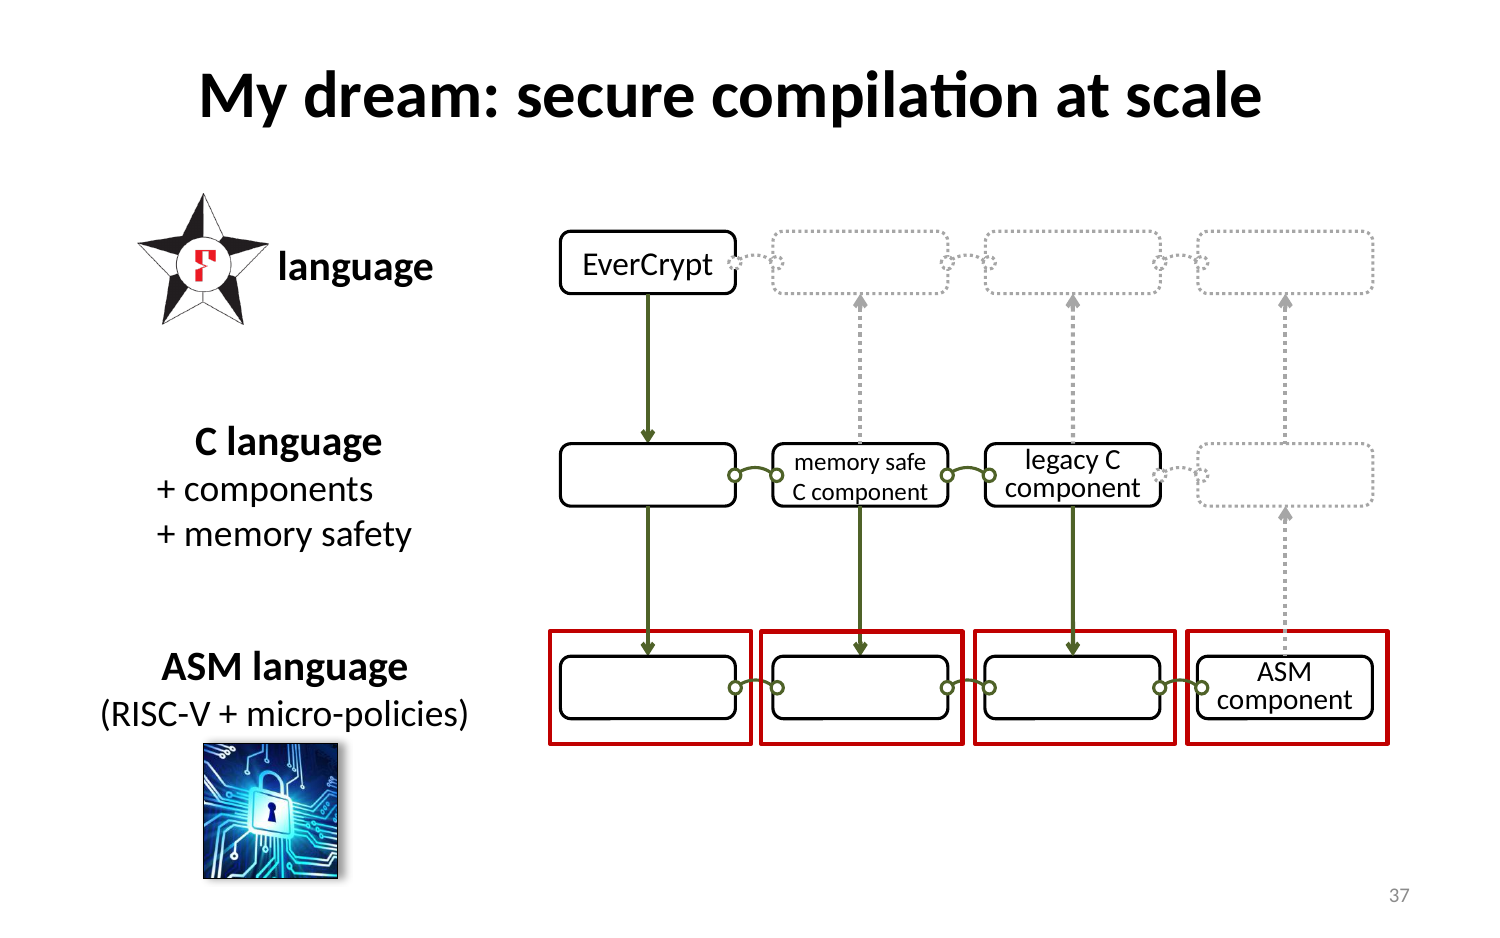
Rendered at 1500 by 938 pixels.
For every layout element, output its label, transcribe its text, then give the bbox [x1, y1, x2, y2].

text_box legacy C component [983, 441, 1163, 509]
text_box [935, 680, 996, 736]
picture [137, 193, 269, 325]
text_box language [273, 231, 449, 296]
text_box [558, 654, 738, 721]
title My dream: secure compilation at scale [37, 12, 1425, 169]
text_box [973, 629, 1068, 679]
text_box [722, 255, 784, 311]
text_box [548, 629, 753, 746]
text_box [759, 629, 965, 746]
text_box [558, 441, 738, 509]
text_box [1195, 441, 1376, 509]
picture [202, 743, 338, 879]
slide_number 37 [1074, 868, 1425, 919]
text_box EverCrypt [558, 229, 738, 296]
text_box ASM component [1195, 654, 1375, 721]
text_box [982, 654, 1162, 721]
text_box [1147, 680, 1209, 736]
text_box [1185, 629, 1390, 746]
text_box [1147, 468, 1209, 523]
picture [286, 869, 296, 879]
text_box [935, 255, 996, 311]
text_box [935, 468, 996, 523]
text_box [1195, 229, 1376, 296]
text_box memory safe C component [770, 441, 950, 509]
text_box [983, 229, 1163, 296]
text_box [723, 680, 784, 736]
text_box ASM language (RISC-V + micro-policies) [84, 631, 485, 741]
text_box [973, 721, 1177, 746]
text_box [1078, 629, 1177, 679]
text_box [1147, 255, 1209, 311]
text_box C language + components + memory safety [142, 406, 428, 561]
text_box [722, 468, 784, 523]
text_box [770, 229, 950, 296]
